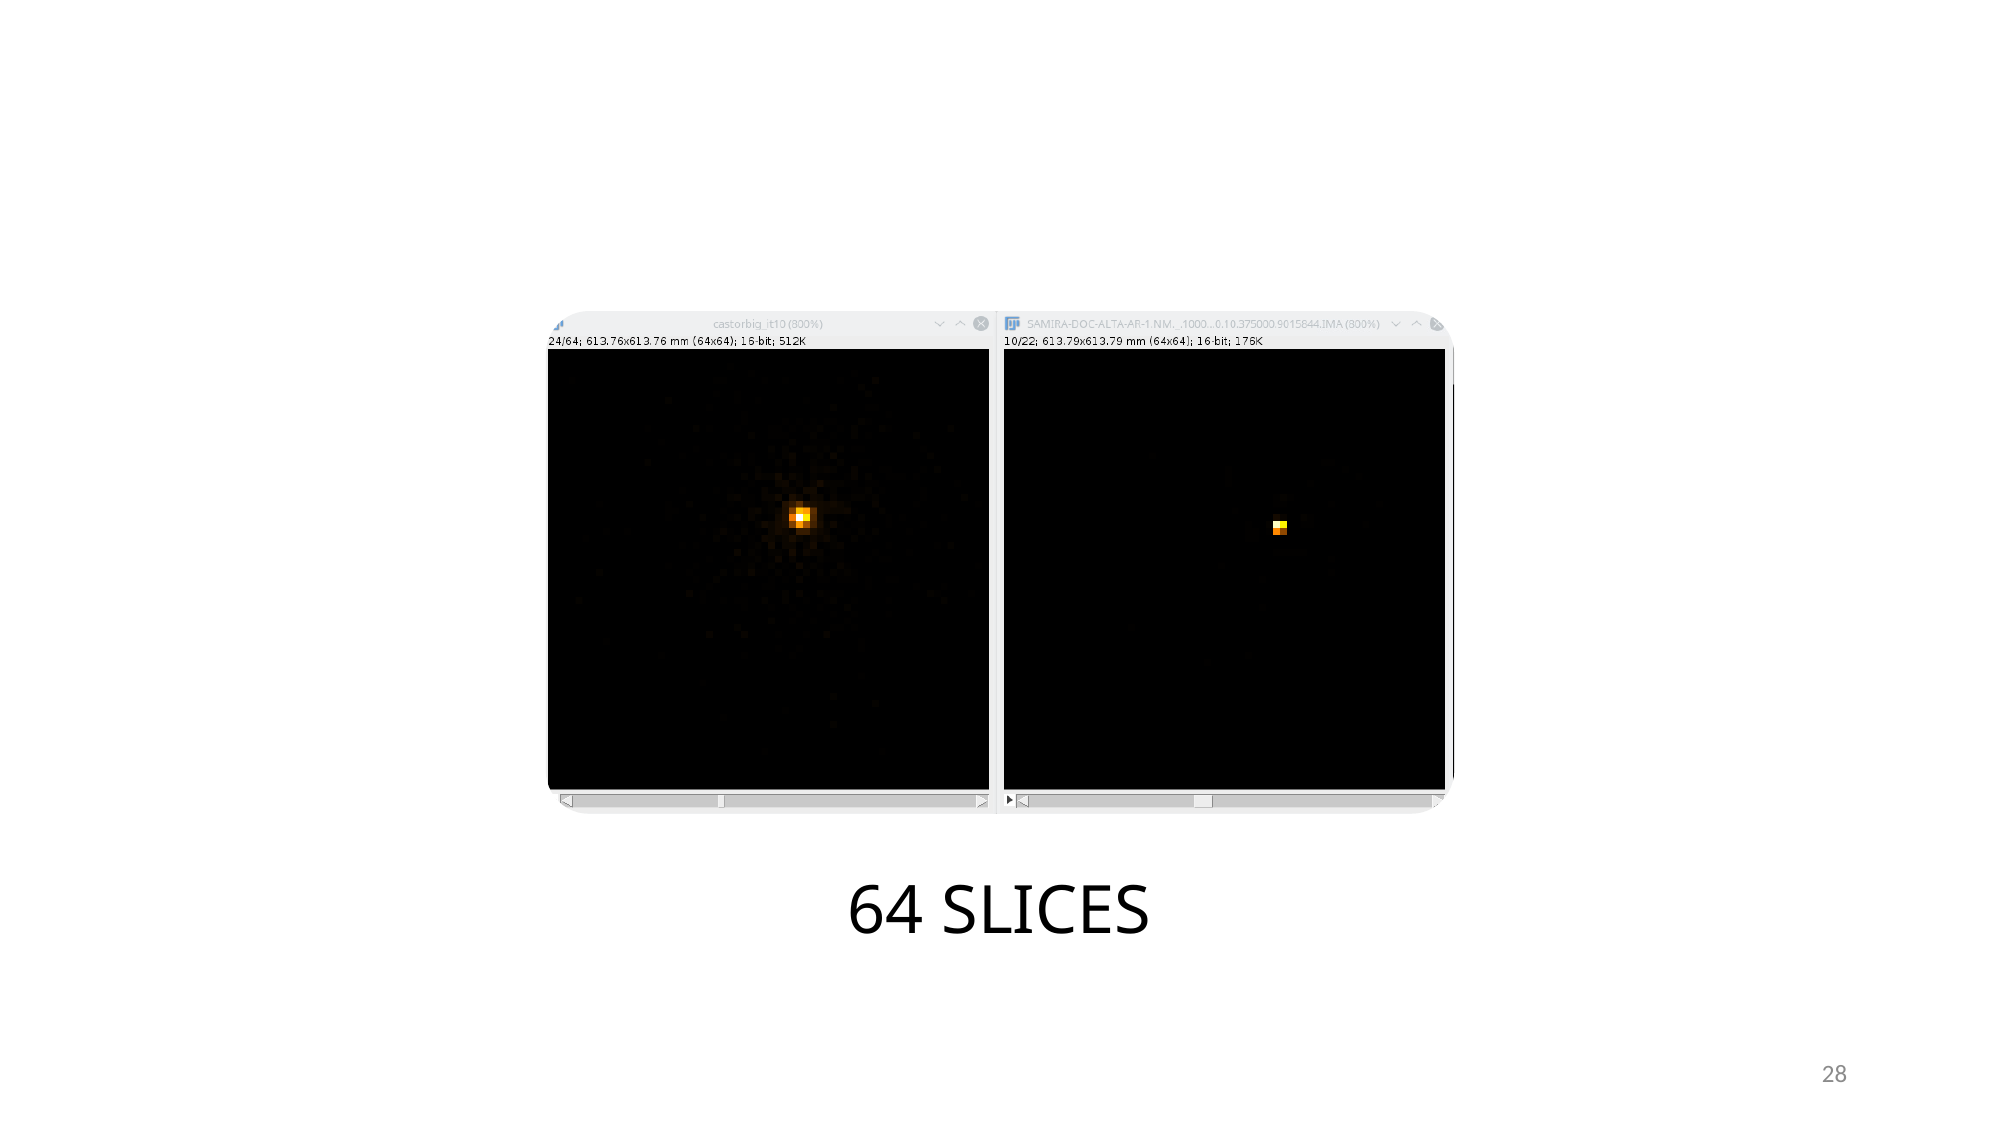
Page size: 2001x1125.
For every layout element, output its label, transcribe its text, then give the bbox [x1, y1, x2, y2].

picture [545, 311, 1455, 814]
text_box 64 SLICES [249, 868, 1750, 1125]
slide_number 28 [1750, 1042, 1863, 1103]
